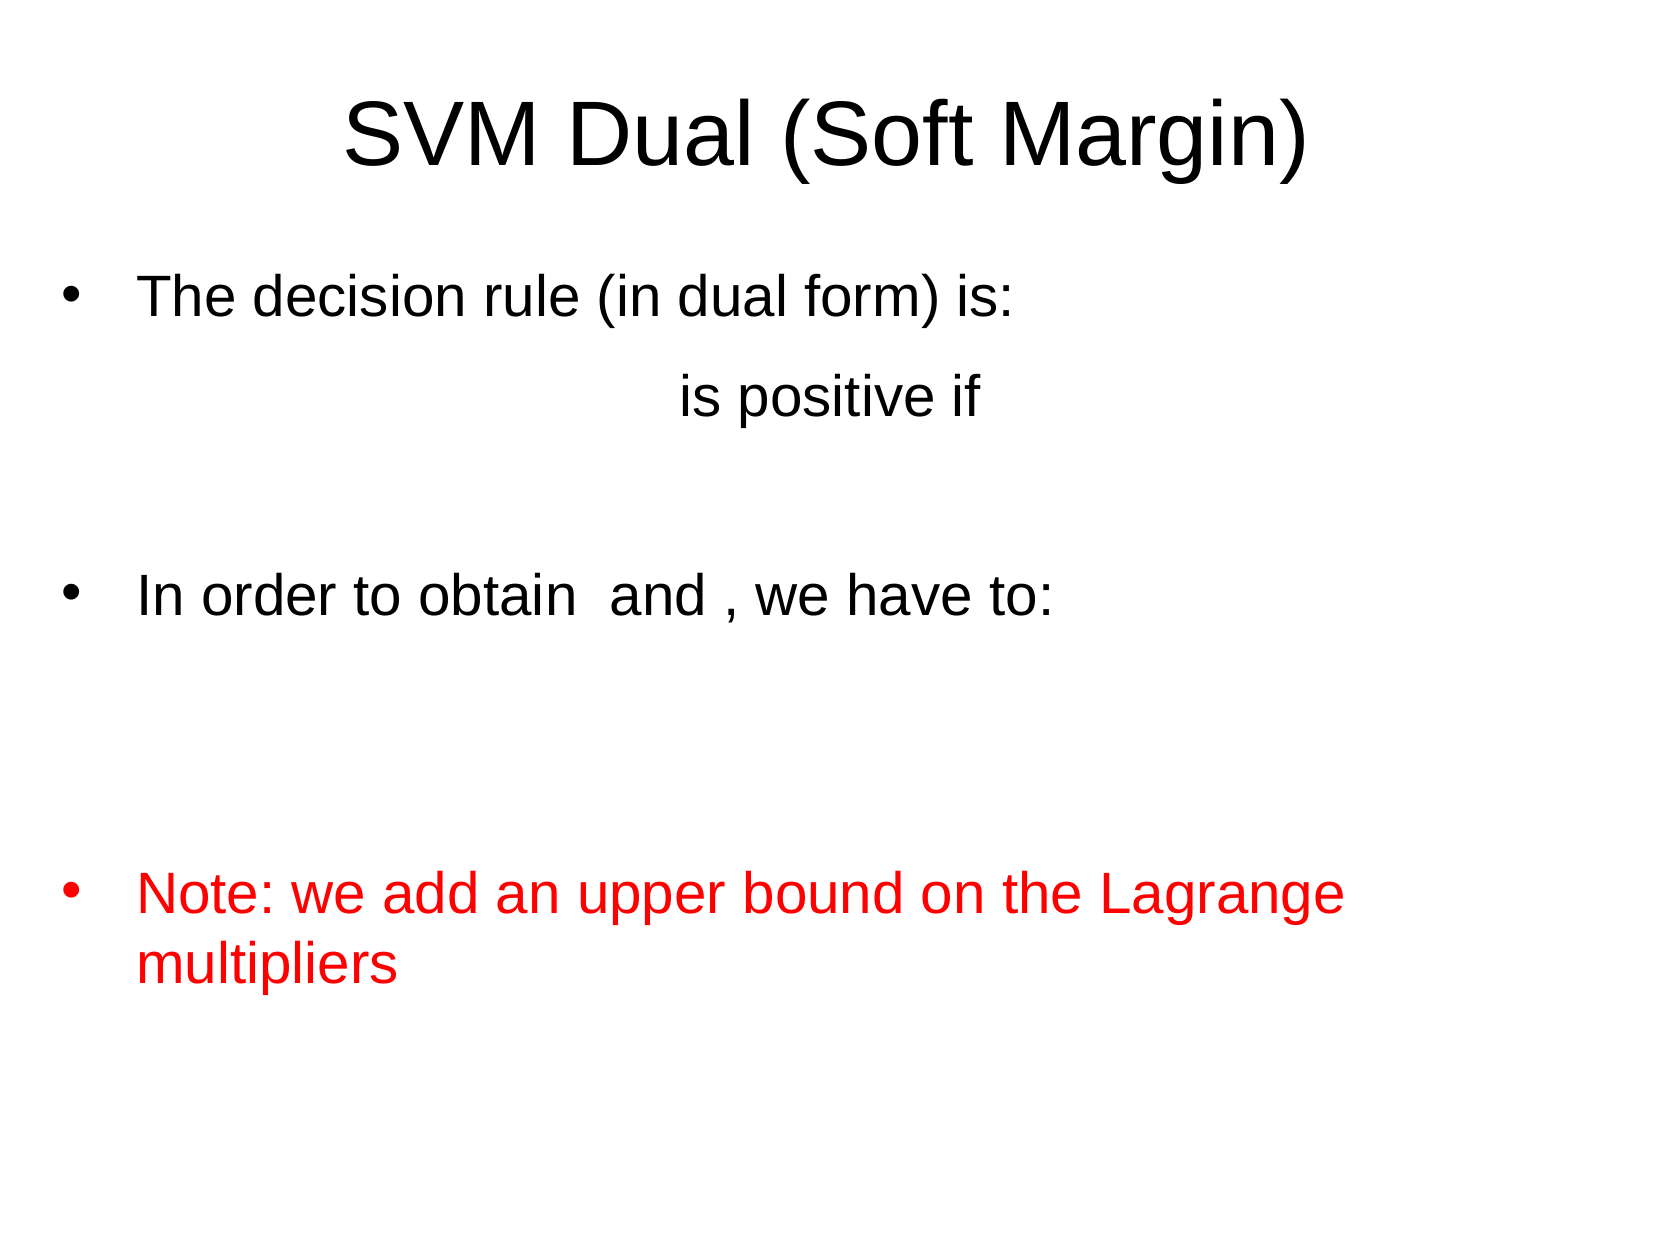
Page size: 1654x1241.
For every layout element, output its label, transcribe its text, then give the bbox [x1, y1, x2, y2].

text_box SVM Dual (Soft Margin) [82, 49, 1571, 209]
